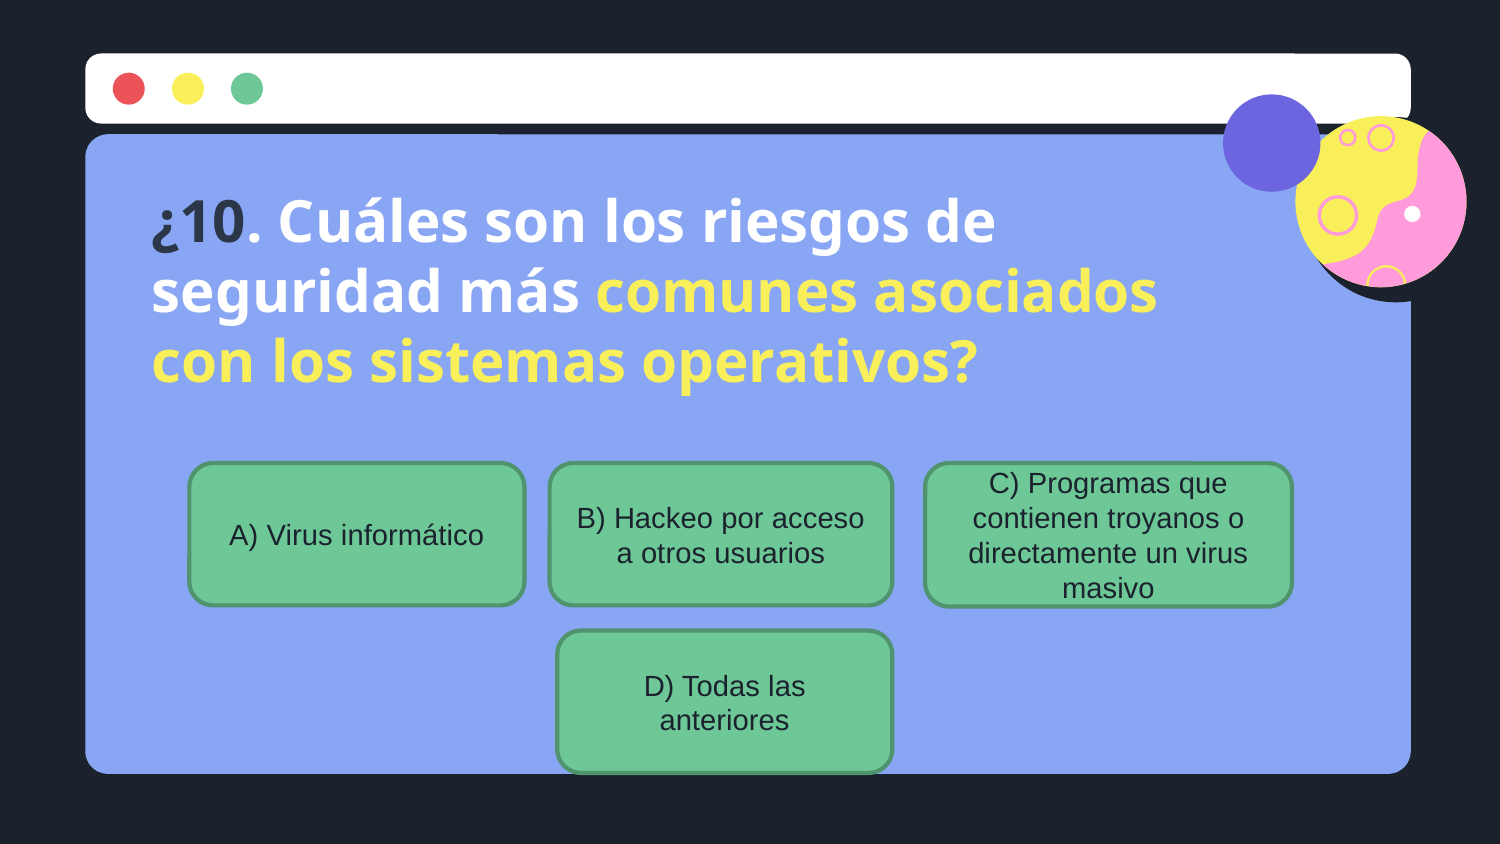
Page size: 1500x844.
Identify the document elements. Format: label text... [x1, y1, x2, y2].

text_box A) Virus informático [187, 460, 527, 608]
title ¿10. Cuáles son los riesgos de seguridad más comunes asociados con los sistemas operativos? [136, 169, 1260, 399]
text_box B) Hackeo por acceso a otros usuarios [547, 460, 895, 608]
text_box C) Programas que contienen troyanos o directamente un virus masivo [923, 460, 1295, 609]
text_box D) Todas las anteriores [555, 628, 895, 776]
